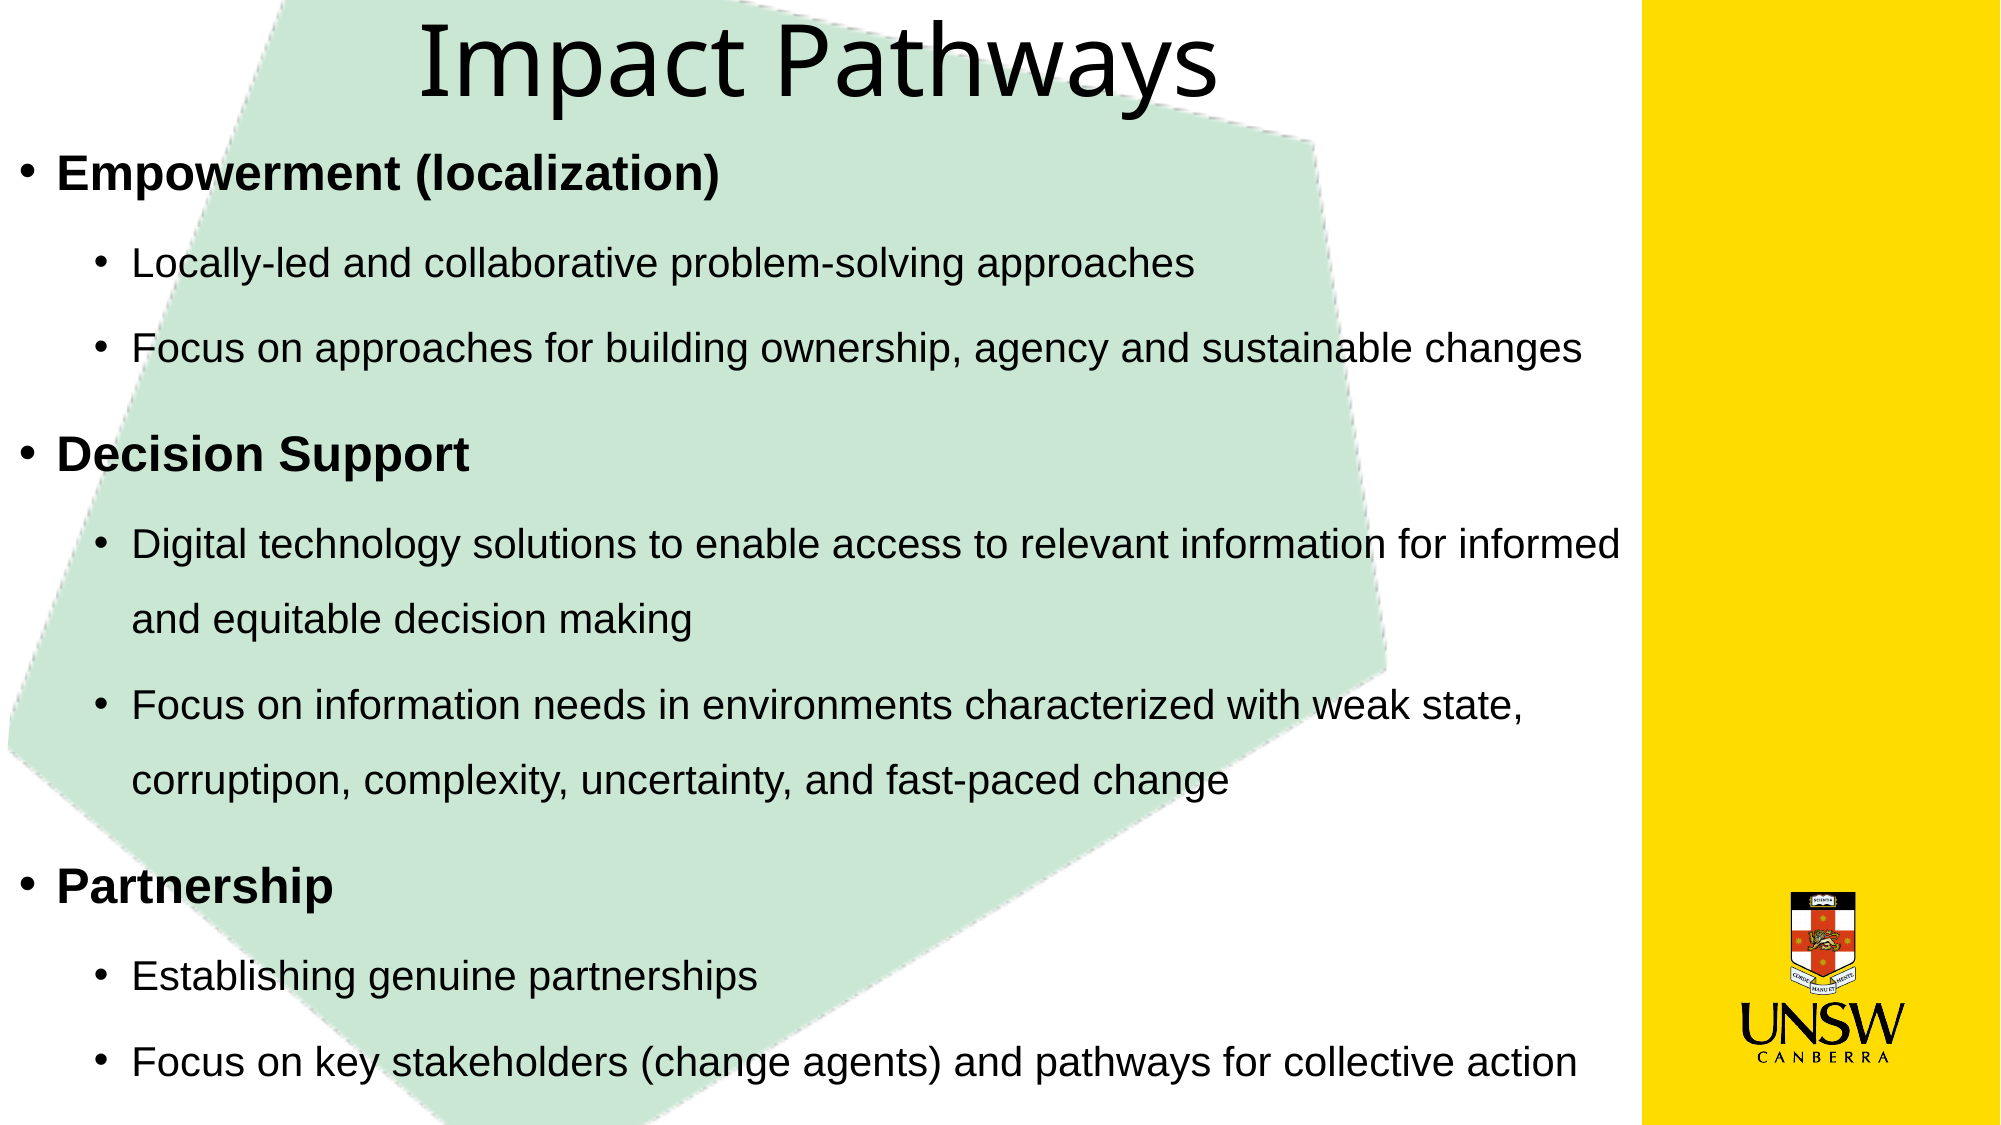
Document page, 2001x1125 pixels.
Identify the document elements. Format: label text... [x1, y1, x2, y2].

text_box Impact Pathways [0, 0, 1713, 124]
text_box Empowerment (localization) Locally-led and collaborative problem-solving approaches Focus on approaches for building ownership, agency and sustainable changes Decision Support Digital technology solutions to enable access to relevant information for informed and equitable decision making Focus on information needs in environments characterized with weak state, corruptipon, complexity, uncertainty, and fast-paced change Partnership Establishing genuine partnerships Focus on key stakeholders (change agents) and pathways for collective action [4, 124, 1649, 1125]
picture [1741, 892, 1905, 1063]
